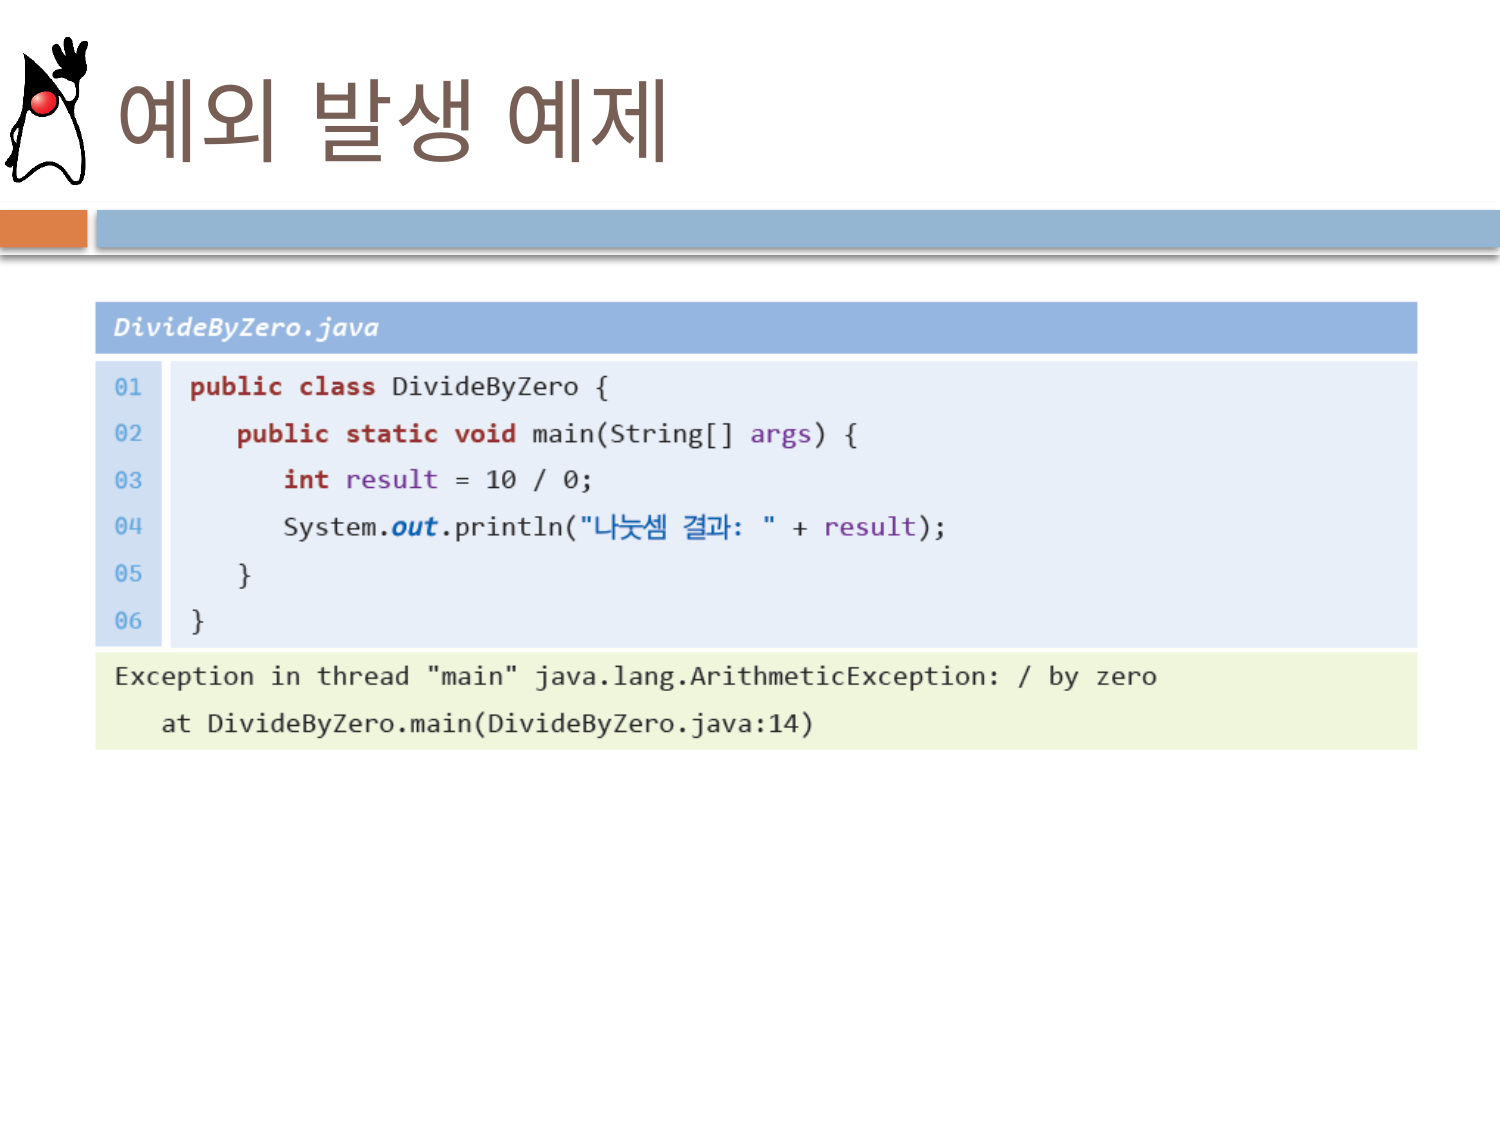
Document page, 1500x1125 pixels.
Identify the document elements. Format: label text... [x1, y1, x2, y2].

title 예외 발생 예제 [100, 37, 1438, 200]
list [80, 280, 1419, 759]
picture [5, 37, 88, 185]
